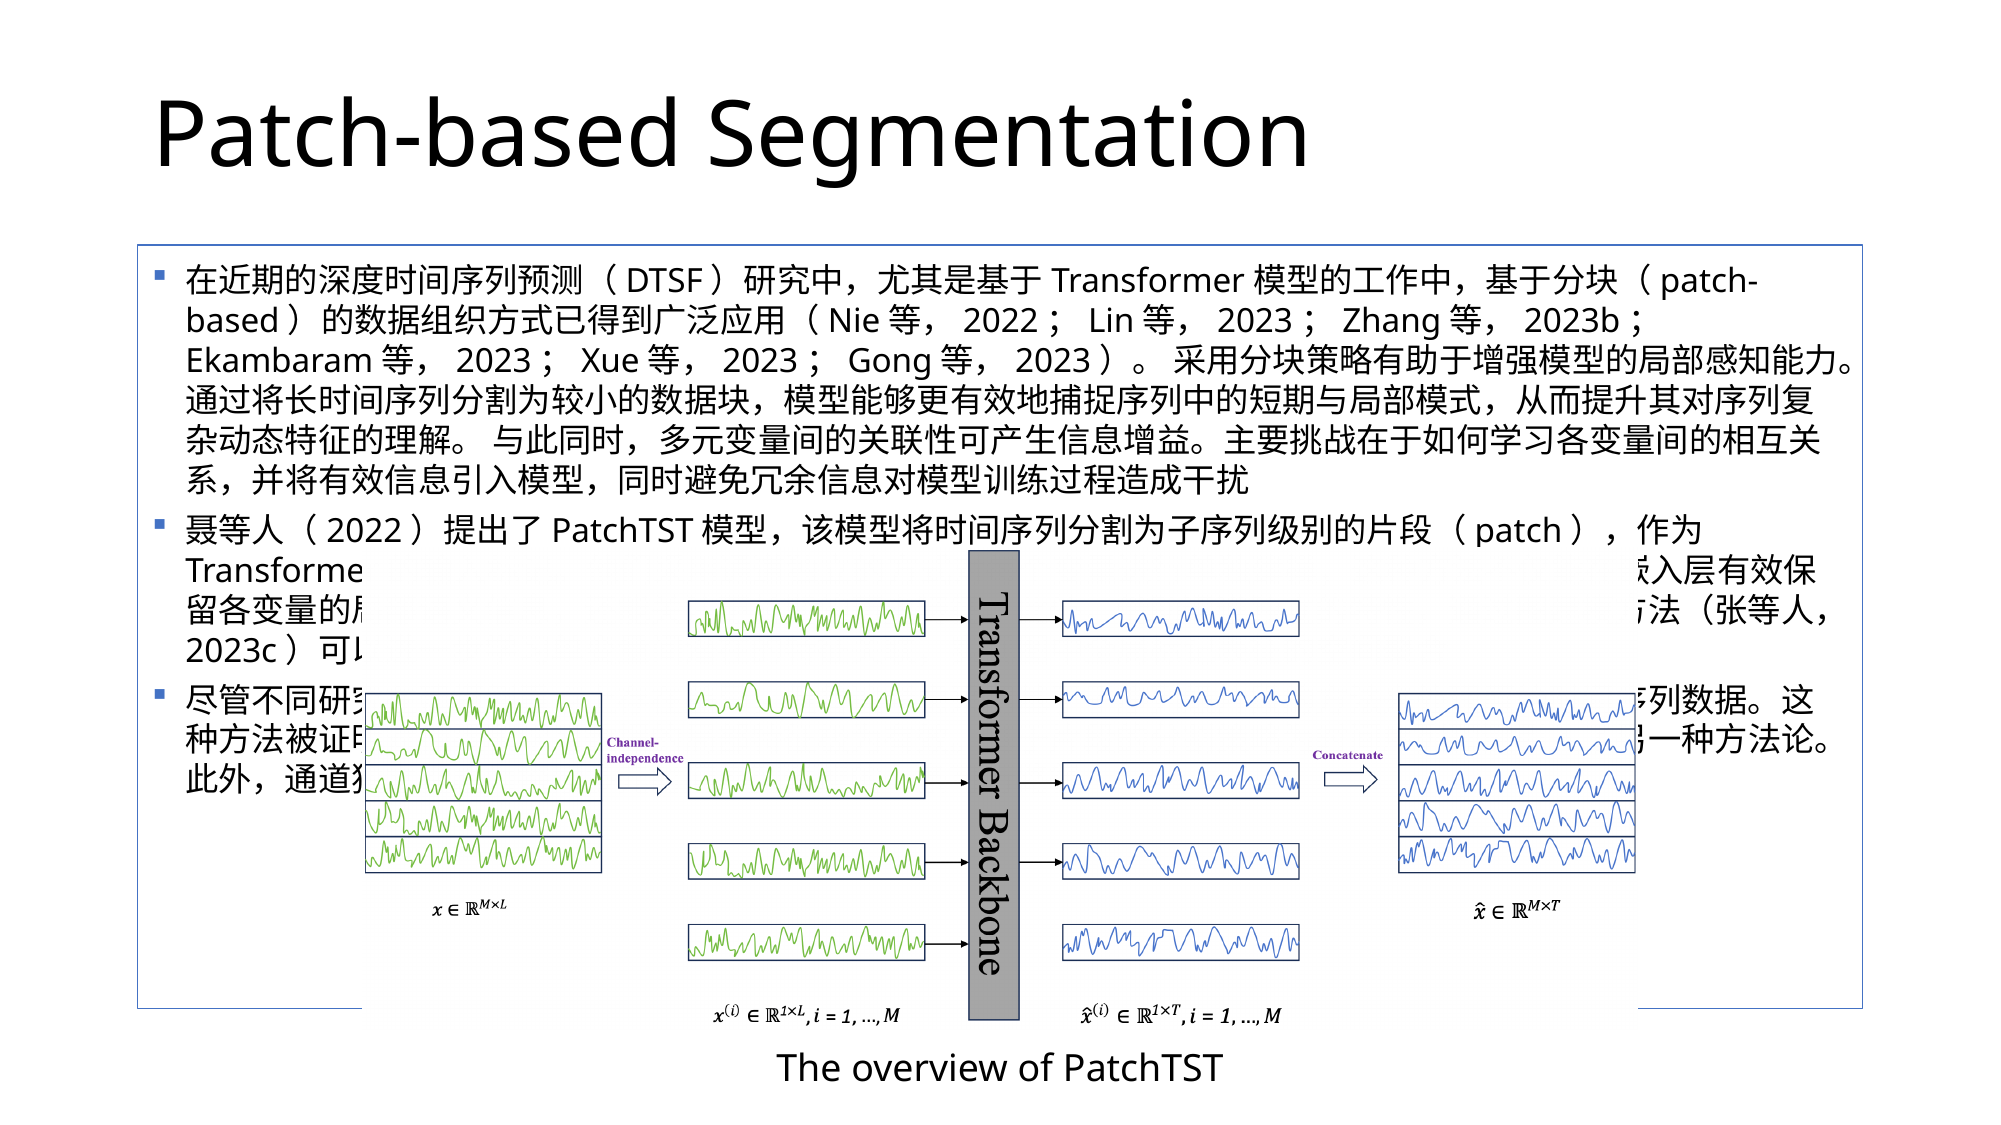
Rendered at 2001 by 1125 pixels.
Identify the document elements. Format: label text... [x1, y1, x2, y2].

title Patch-based Segmentation [137, 28, 1863, 244]
picture [362, 547, 1638, 1030]
text_box 在近期的深度时间序列预测（DTSF）研究中，尤其是基于Transformer模型的工作中，基于分块（patch-based）的数据组织方式已得到广泛应用（Nie等，2022；Lin等，2023；Zhang等，2023b；Ekambaram等，2023；Xue等，2023；Gong等，2023）。 采用分块策略有助于增强模型的局部感知能力。通过将长时间序列分割为较小的数据块，模型能够更有效地捕捉序列中的短期与局部模式，从而提升其对序列复杂动态特征的理解。 与此同时，多元变量间的关联性可产生信息增益。主要挑战在于如何学习各变量间的相互关系，并将有效信息引入模型，同时避免冗余信息对模型训练过程造成干扰 聂等人（2022）提出了PatchTST模型，该模型将时间序列分割为子序列级别的片段（patch），作为Transformer的输入标记。他们采用通道独立的方式对每个变量进行单独建模，这种方法不仅能在嵌入层有效保留各变量的局部语义信息，还能关注更长期的历史特征。此外，借助通道独立的特性，通过图建模方法（张等人，2023c）可以进一步学习单变量间潜在的特征关联，实现图中全局标记表征的空间聚合 尽管不同研究在建模侧重点上存在差异，但普遍考虑采用基于子序列级片段的方法来处理原始时间序列数据。这种方法被证明对捕捉和学习数据的局部特征极为有效。基于片段的分割策略为时间序列预测引入了另一种方法论。此外，通道独立性成为探索多元时间序列预测的一条可行路径 [137, 244, 1863, 1009]
text_box The overview of PatchTST [761, 1036, 1239, 1096]
